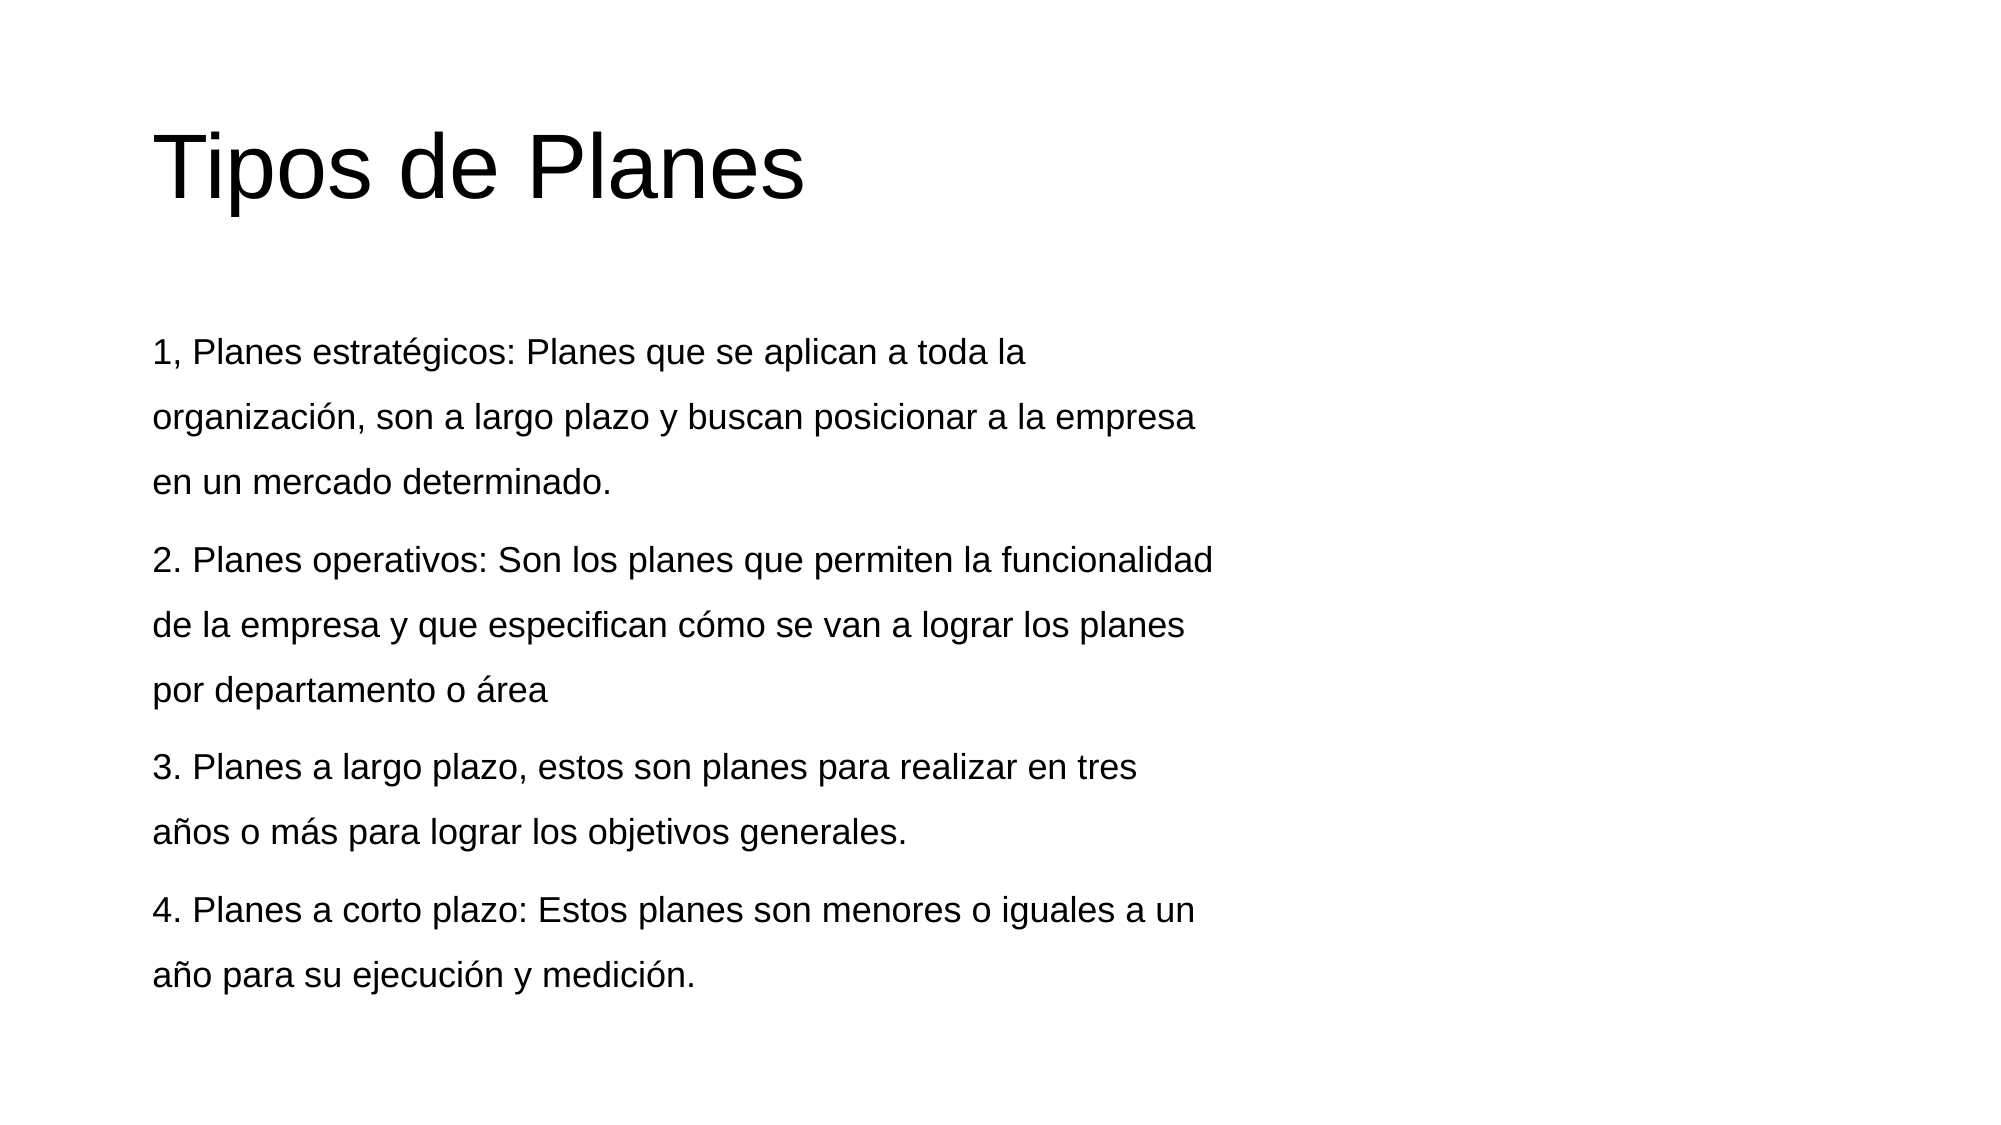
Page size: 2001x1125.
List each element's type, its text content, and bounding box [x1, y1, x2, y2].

title Tipos de Planes [137, 59, 1863, 278]
list 1, Planes estratégicos: Planes que se aplican a toda la organización, son a largo plazo y buscan posicionar a la empresa en un mercado determinado. 2. Planes operativos: Son los planes que permiten la funcionalidad de la empresa y que especifican cómo se van a lograr los planes por departamento o área 3. Planes a largo plazo, estos son planes para realizar en tres años o más para lograr los objetivos generales. 4. Planes a corto plazo: Estos planes son menores o iguales a un año para su ejecución y medición. [137, 299, 1239, 1014]
